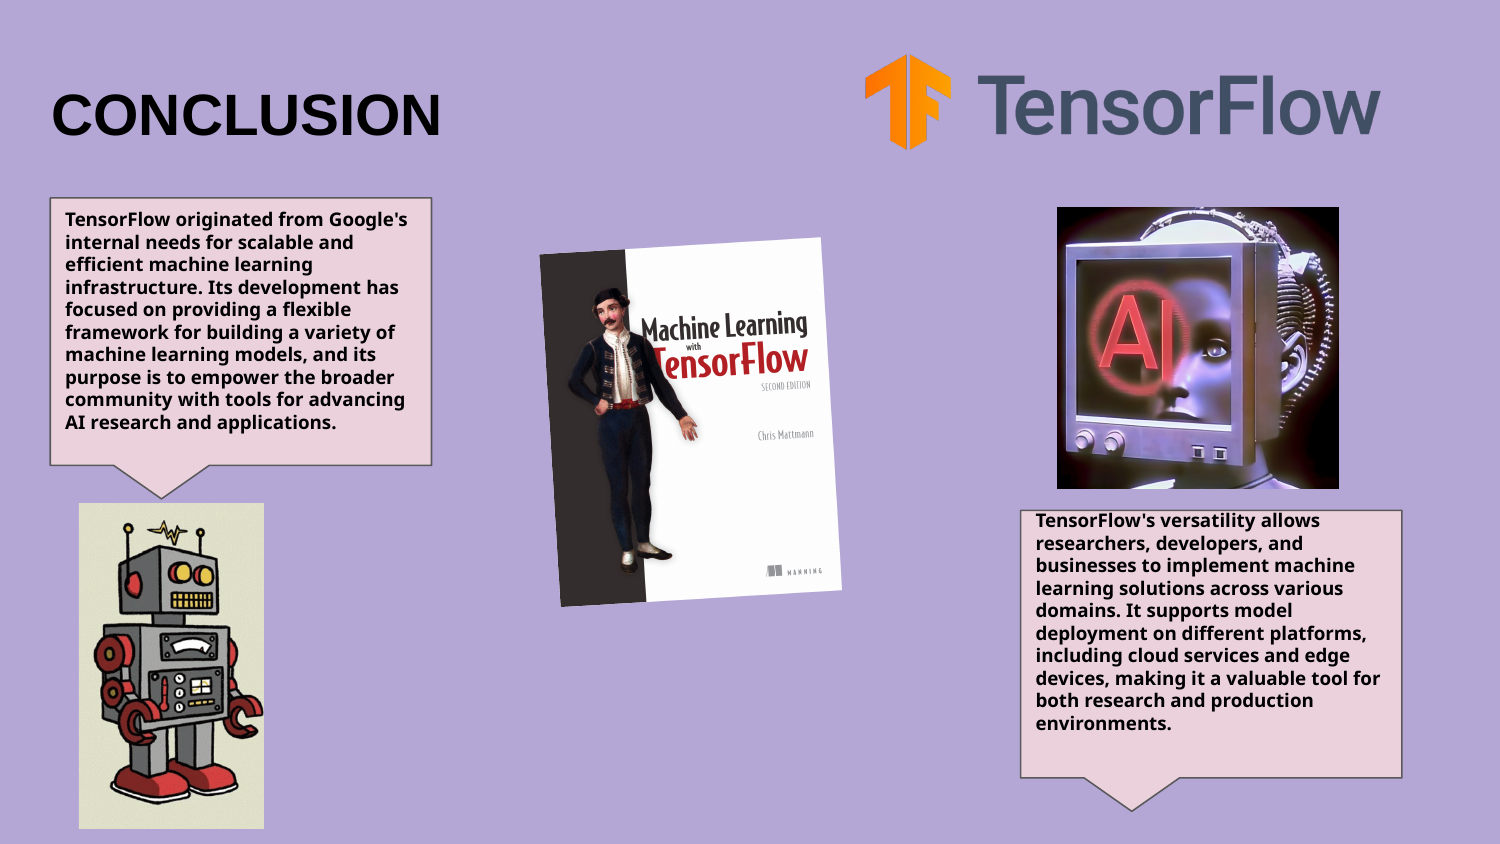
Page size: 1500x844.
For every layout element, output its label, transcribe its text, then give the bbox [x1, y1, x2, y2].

text_box TensorFlow's versatility allows researchers, developers, and businesses to implement machine learning solutions across various domains. It supports model deployment on different platforms, including cloud services and edge devices, making it a valuable tool for both research and production environments. [1020, 510, 1402, 812]
picture [540, 238, 841, 607]
picture [78, 502, 265, 830]
text_box TensorFlow originated from Google's internal needs for scalable and efficient machine learning infrastructure. Its development has focused on providing a flexible framework for building a variety of machine learning models, and its purpose is to empower the broader community with tools for advancing AI research and applications. [50, 197, 432, 499]
title CONCLUSION [36, 62, 476, 172]
picture [807, 0, 1440, 489]
